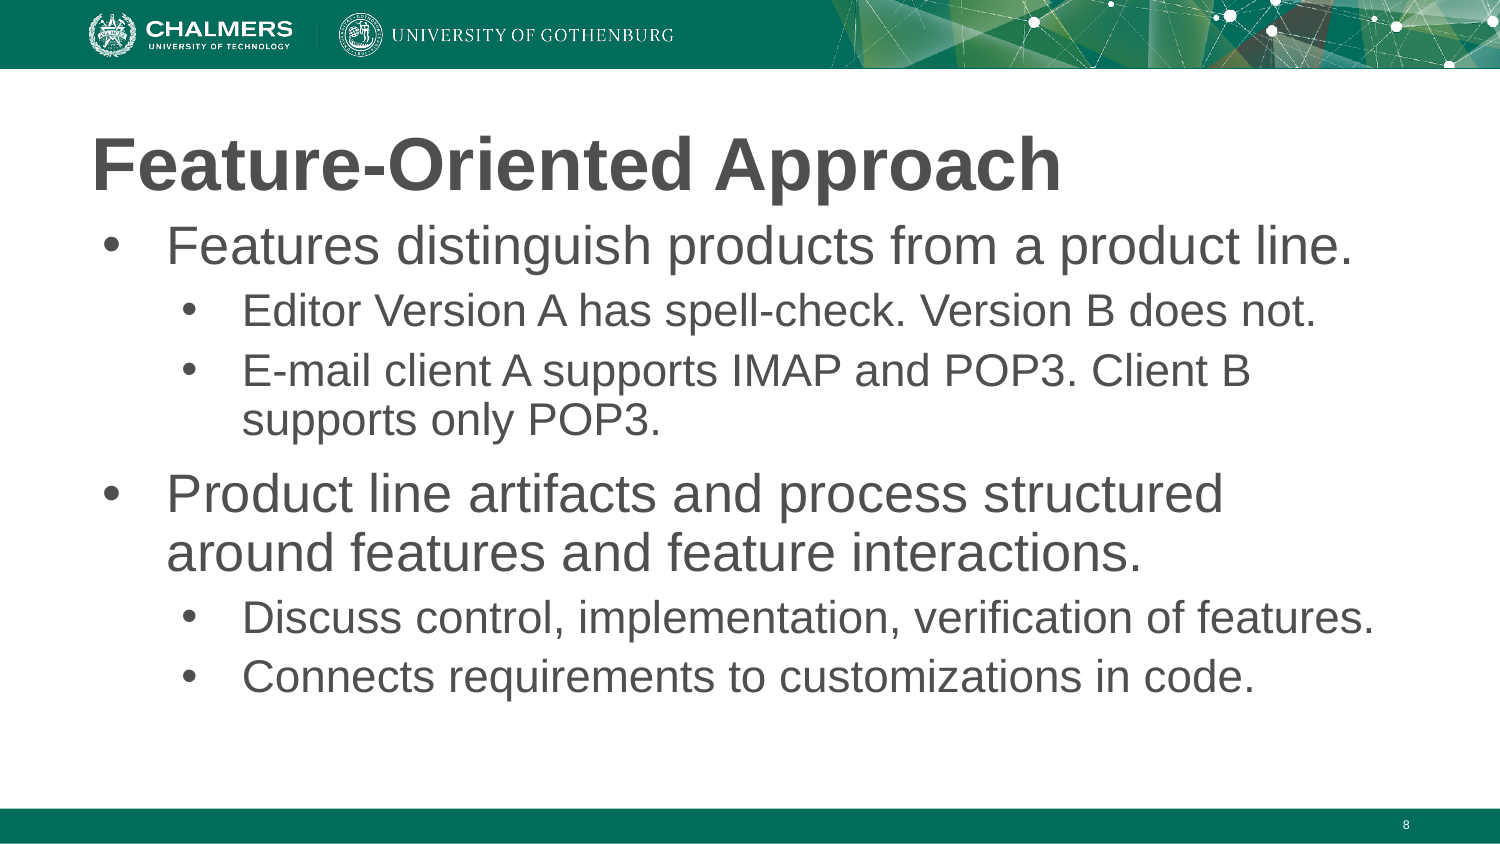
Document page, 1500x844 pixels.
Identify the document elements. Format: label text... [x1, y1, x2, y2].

title Feature-Oriented Approach [76, 100, 1425, 210]
picture [64, 0, 696, 85]
picture [759, 0, 1500, 68]
list Features distinguish products from a product line. Editor Version A has spell-check. Version B does not. E-mail client A supports IMAP and POP3. Client B supports only POP3. Product line artifacts and process structured around features and feature interactions. Discuss control, implementation, verification of features. Connects requirements to customizations in code. [76, 210, 1425, 782]
slide_number 8 [1074, 809, 1425, 844]
